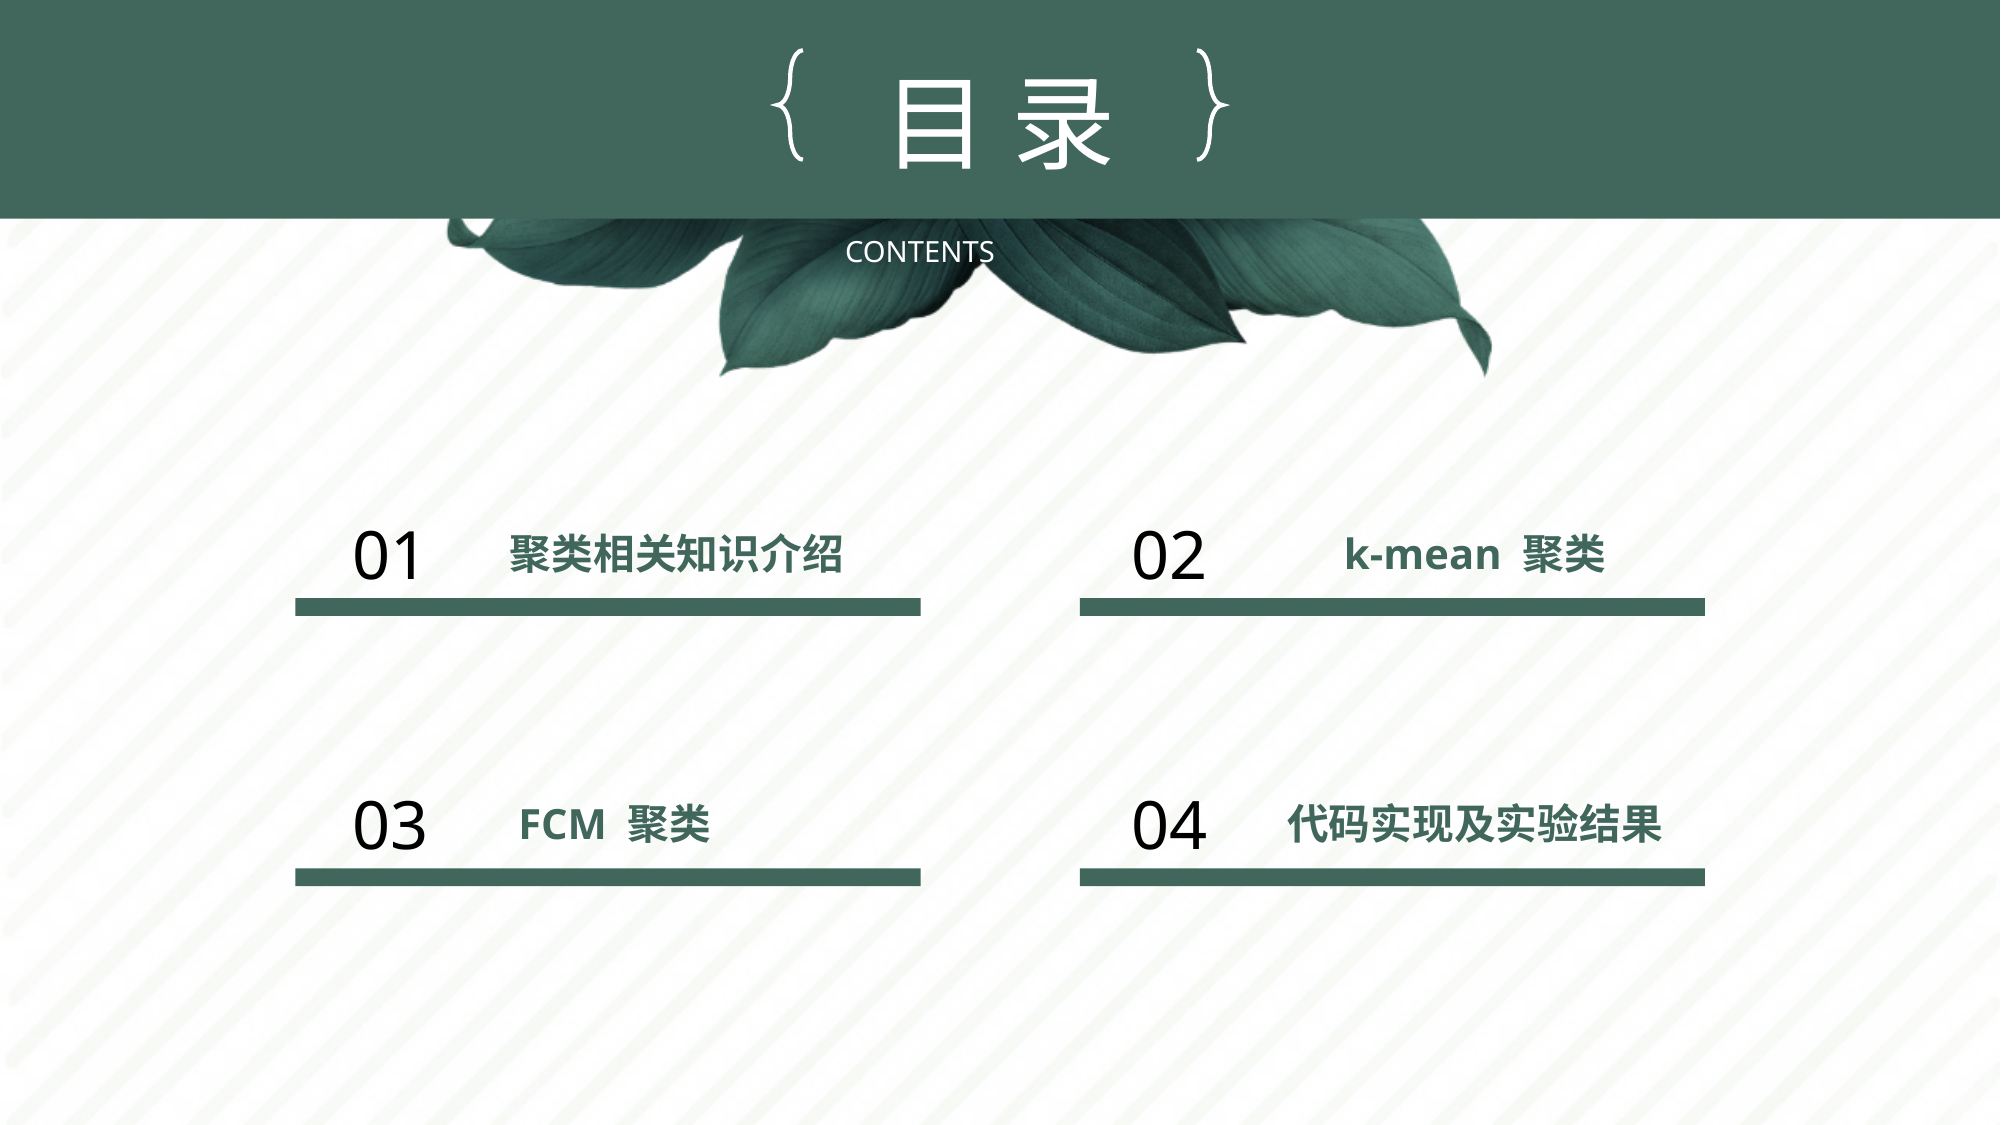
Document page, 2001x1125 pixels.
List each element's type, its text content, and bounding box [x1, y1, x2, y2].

text_box [294, 867, 922, 887]
text_box [1079, 597, 1706, 617]
text_box [1079, 867, 1706, 887]
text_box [339, 775, 775, 872]
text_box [0, 0, 2000, 437]
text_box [339, 505, 873, 602]
text_box 代码实现及实验结果 [1233, 790, 1717, 856]
text_box 02 [1116, 505, 1223, 597]
text_box [294, 597, 922, 617]
text_box k-mean 聚类 [1233, 520, 1717, 585]
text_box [777, 50, 1223, 160]
text_box 04 [1116, 775, 1223, 867]
